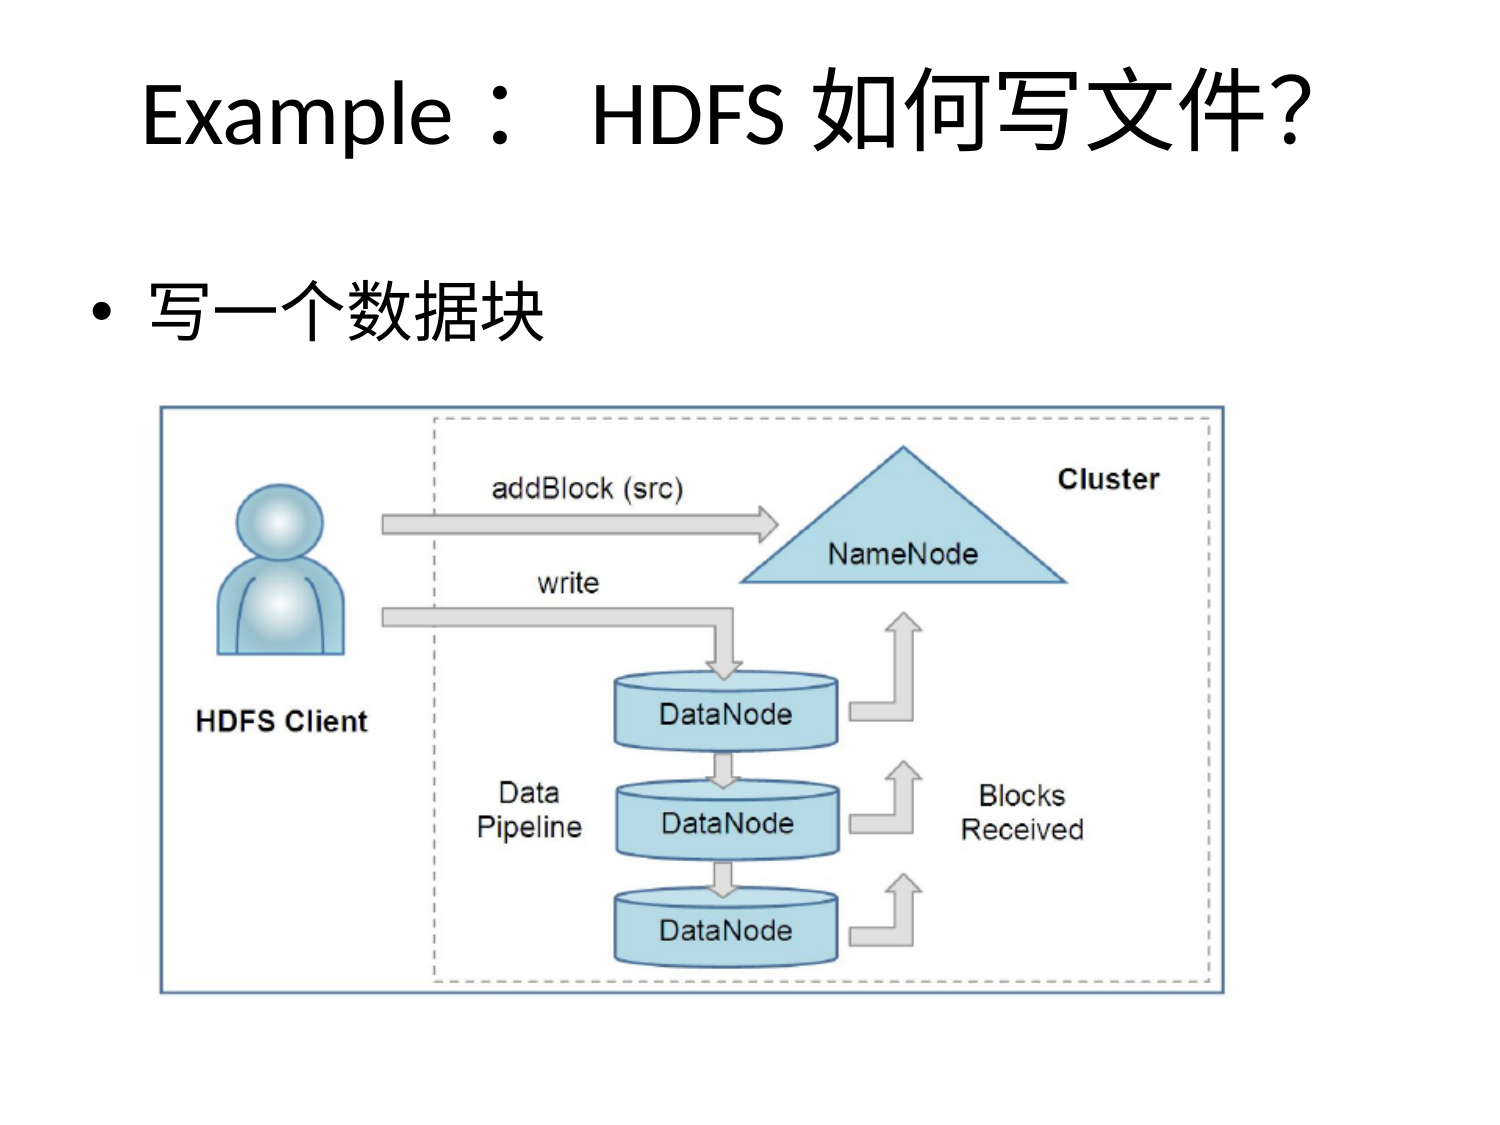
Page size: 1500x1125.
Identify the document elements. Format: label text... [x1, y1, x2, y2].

title Example：HDFS如何写文件？ [75, 45, 1425, 233]
list 写一个数据块 [75, 262, 1425, 1005]
picture [140, 398, 1248, 1005]
